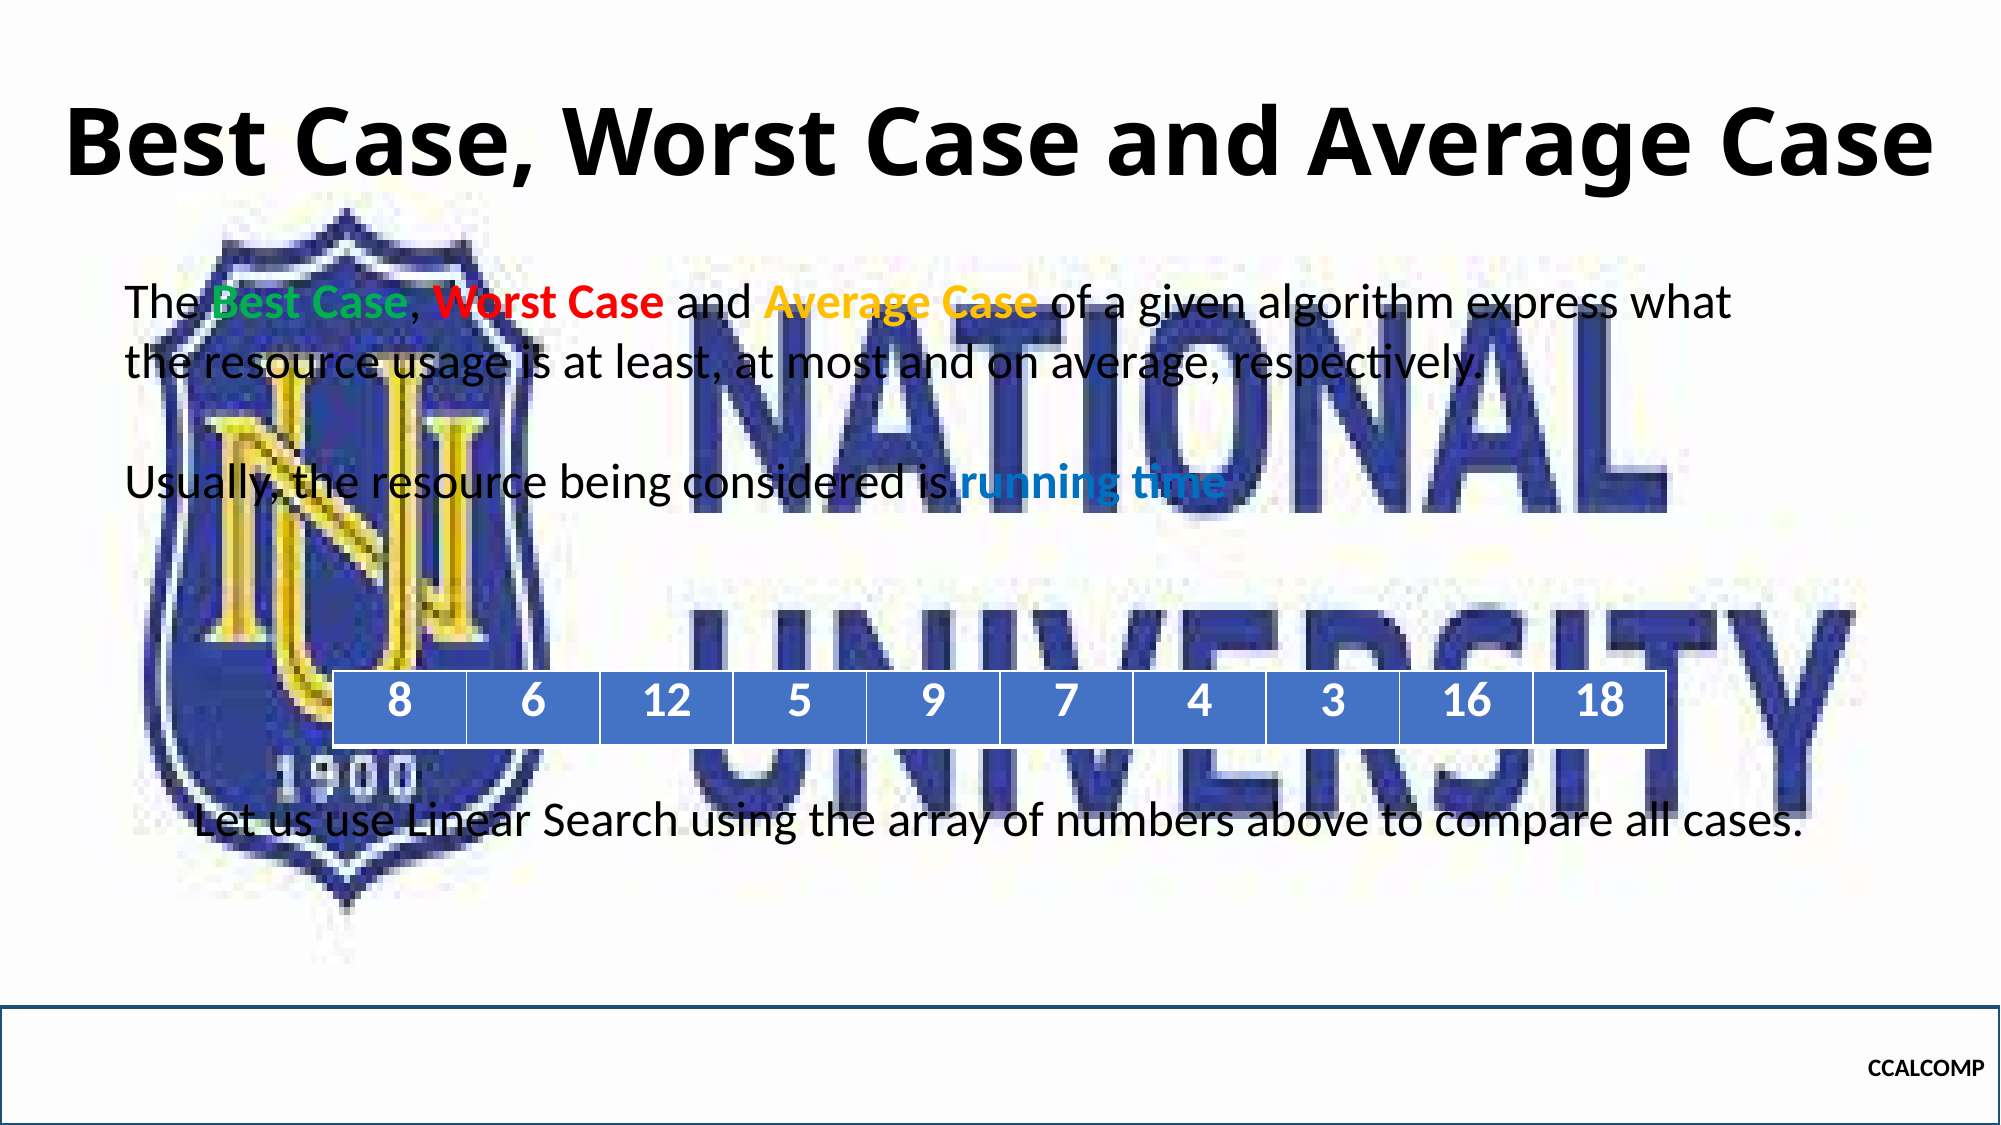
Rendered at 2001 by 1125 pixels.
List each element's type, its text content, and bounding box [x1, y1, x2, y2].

footer CCALCOMP [0, 1007, 2000, 1125]
table_header 8 [334, 672, 466, 744]
table_header 5 [734, 672, 866, 744]
table_header 3 [1267, 672, 1399, 744]
text_box The Best Case, Worst Case and Average Case of a given algorithm express what the resource usage is at least, at most and on average, respectively. Usually, the resource being considered is running time [109, 261, 1891, 516]
table_header 18 [1534, 672, 1665, 744]
table_header 7 [1001, 672, 1132, 744]
table_header 6 [467, 672, 599, 744]
title Best Case, Worst Case and Average Case [37, 85, 1963, 204]
picture [0, 0, 2000, 1007]
text_box Let us use Linear Search using the array of numbers above to compare all cases. [179, 779, 1821, 855]
table_header 16 [1400, 672, 1532, 744]
table_header 4 [1134, 672, 1265, 744]
table_header 12 [601, 672, 732, 744]
table_header 9 [867, 672, 999, 744]
